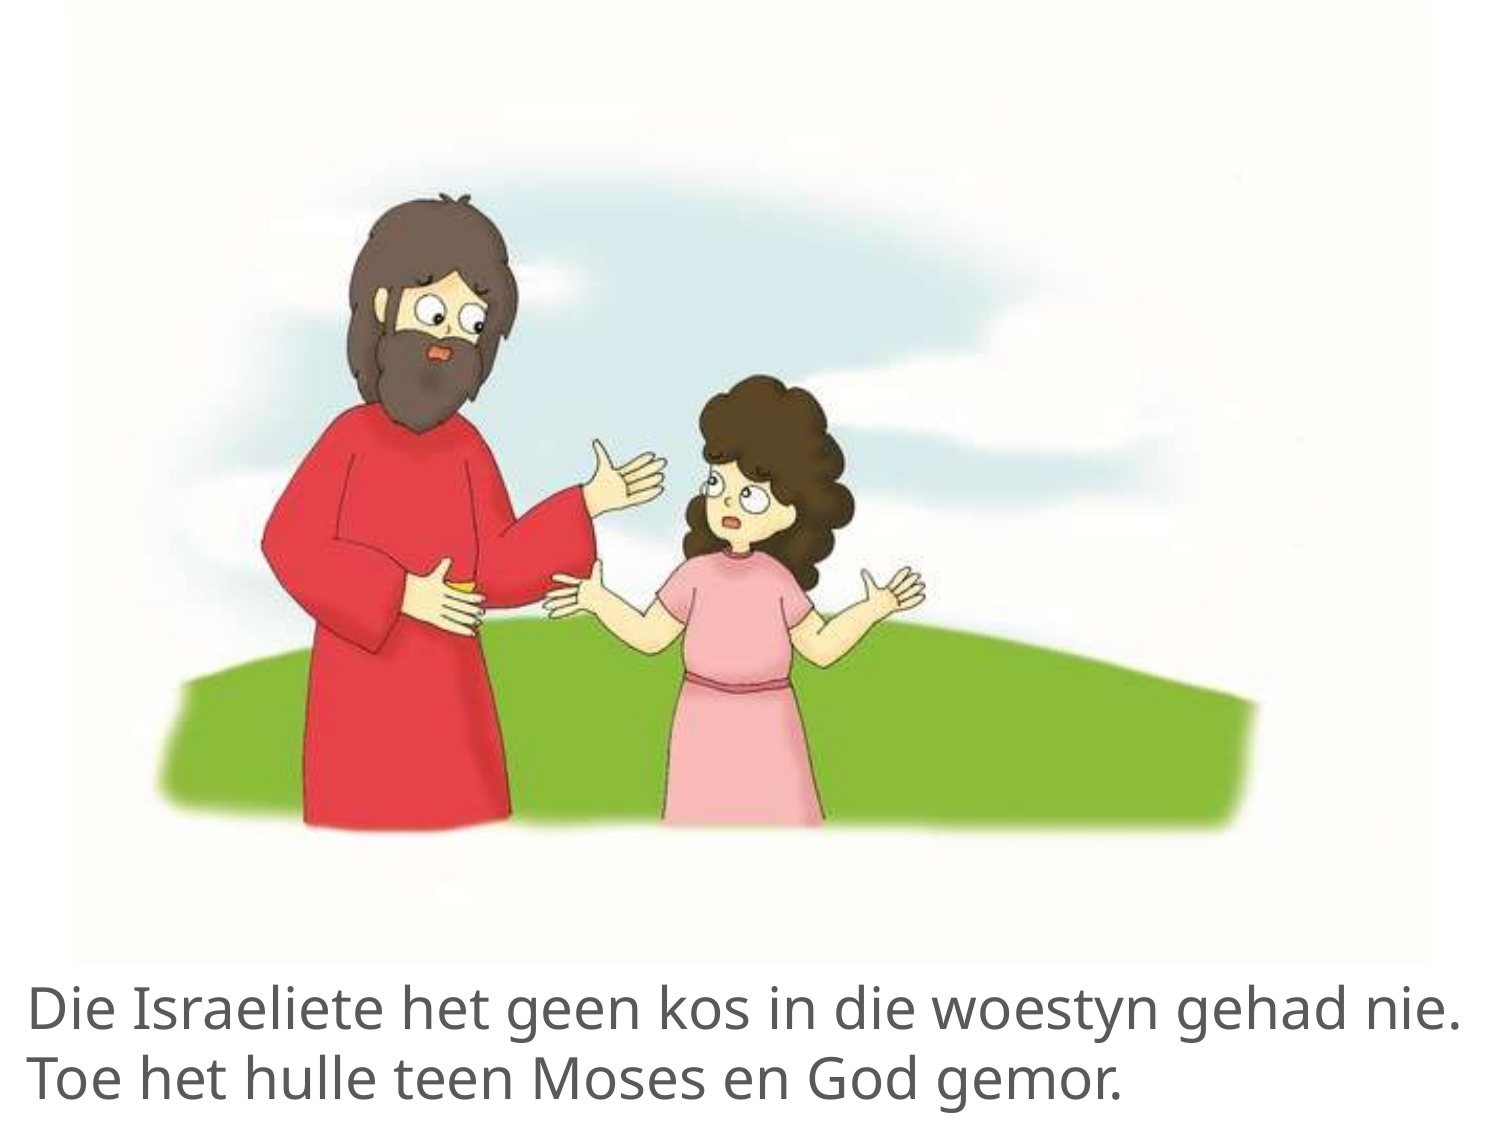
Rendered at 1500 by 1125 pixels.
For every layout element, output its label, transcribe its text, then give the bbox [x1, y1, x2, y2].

picture [69, 1, 1431, 965]
text_box Die Israeliete het geen kos in die woestyn gehad nie. Toe het hulle teen Moses en God gemor. [11, 964, 1483, 1119]
